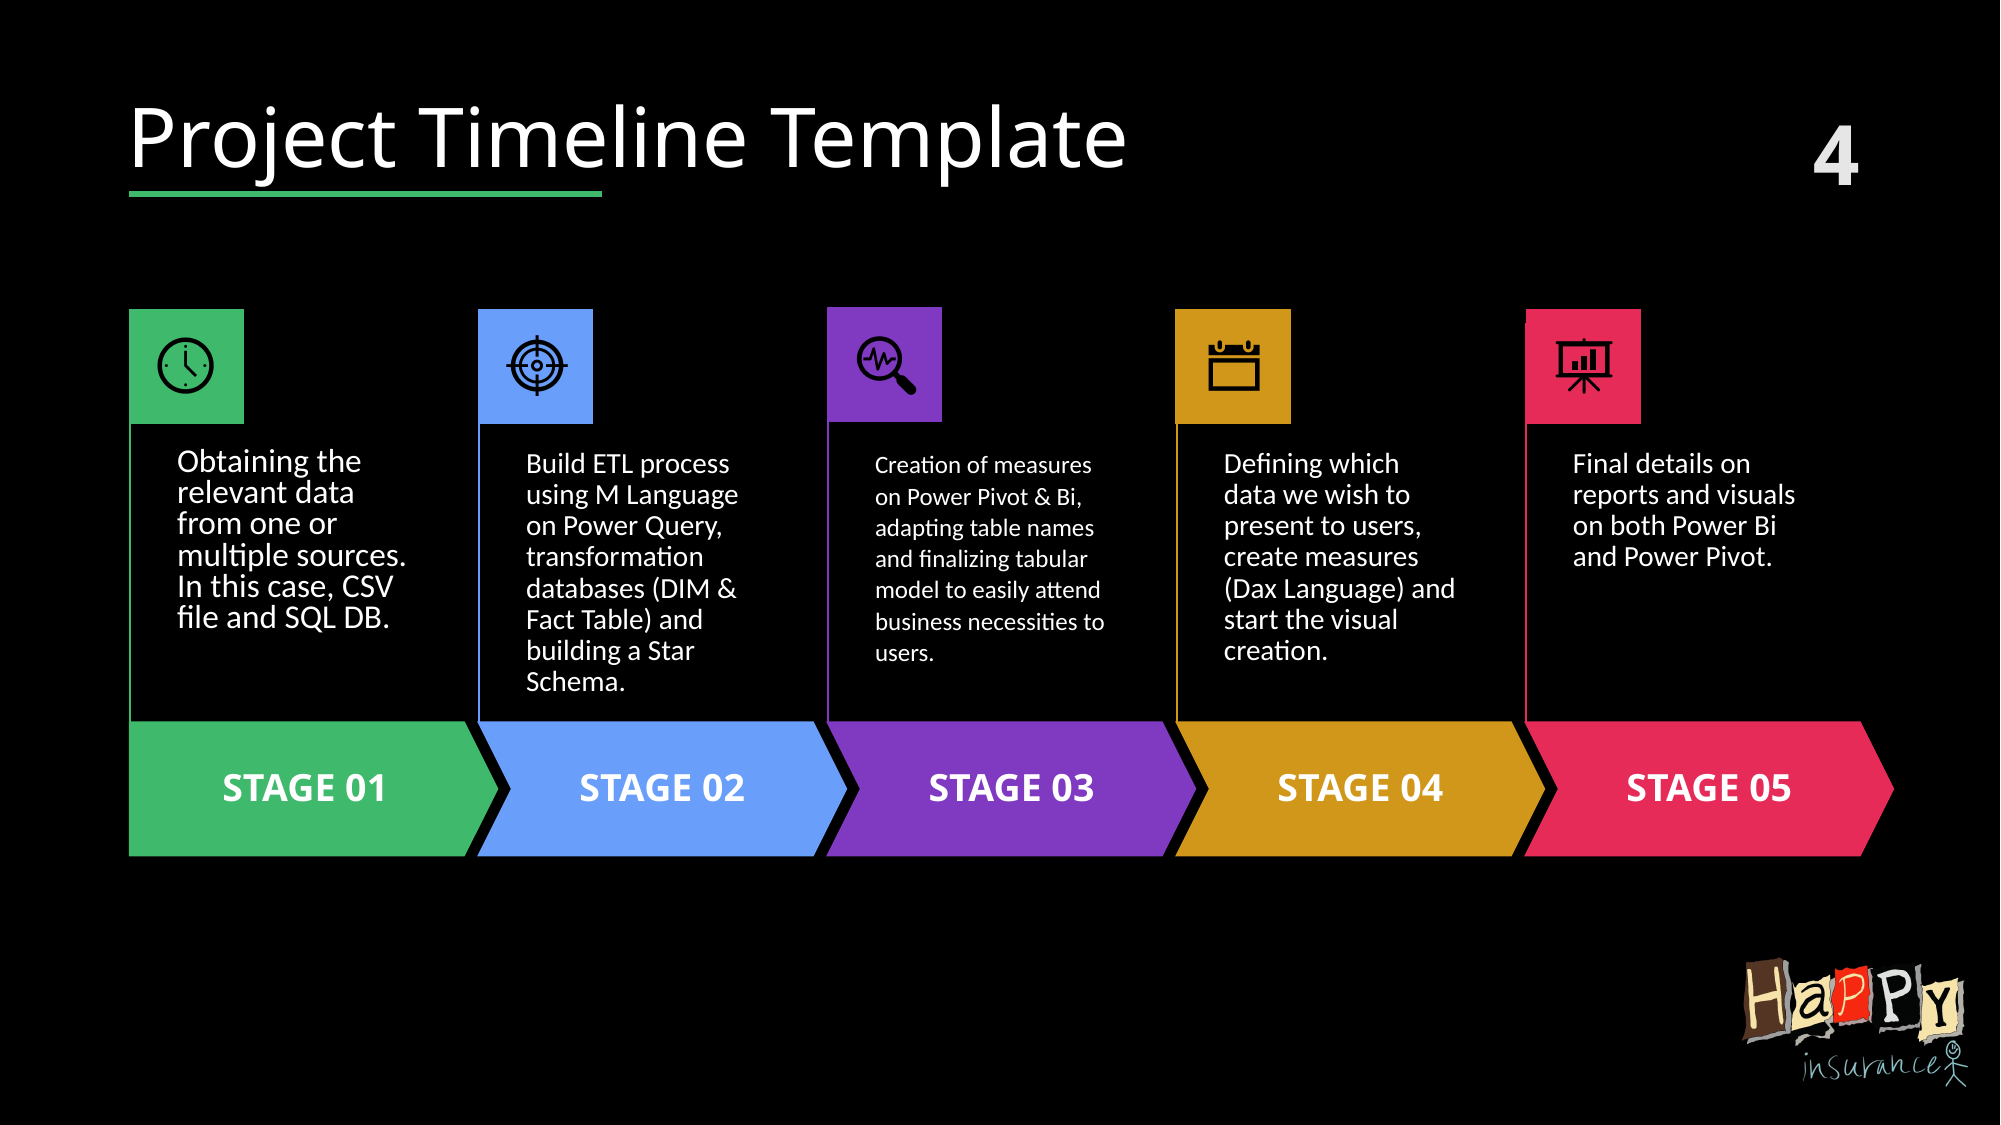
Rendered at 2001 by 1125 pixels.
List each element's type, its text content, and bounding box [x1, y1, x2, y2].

picture [1739, 955, 1969, 1093]
text_box 4 [1506, 65, 1875, 146]
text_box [129, 146, 1894, 1033]
picture [851, 330, 923, 401]
picture [1198, 330, 1270, 401]
picture [1548, 330, 1620, 401]
picture [501, 330, 573, 401]
title Project Timeline Template [112, 88, 1234, 214]
picture [150, 330, 221, 401]
